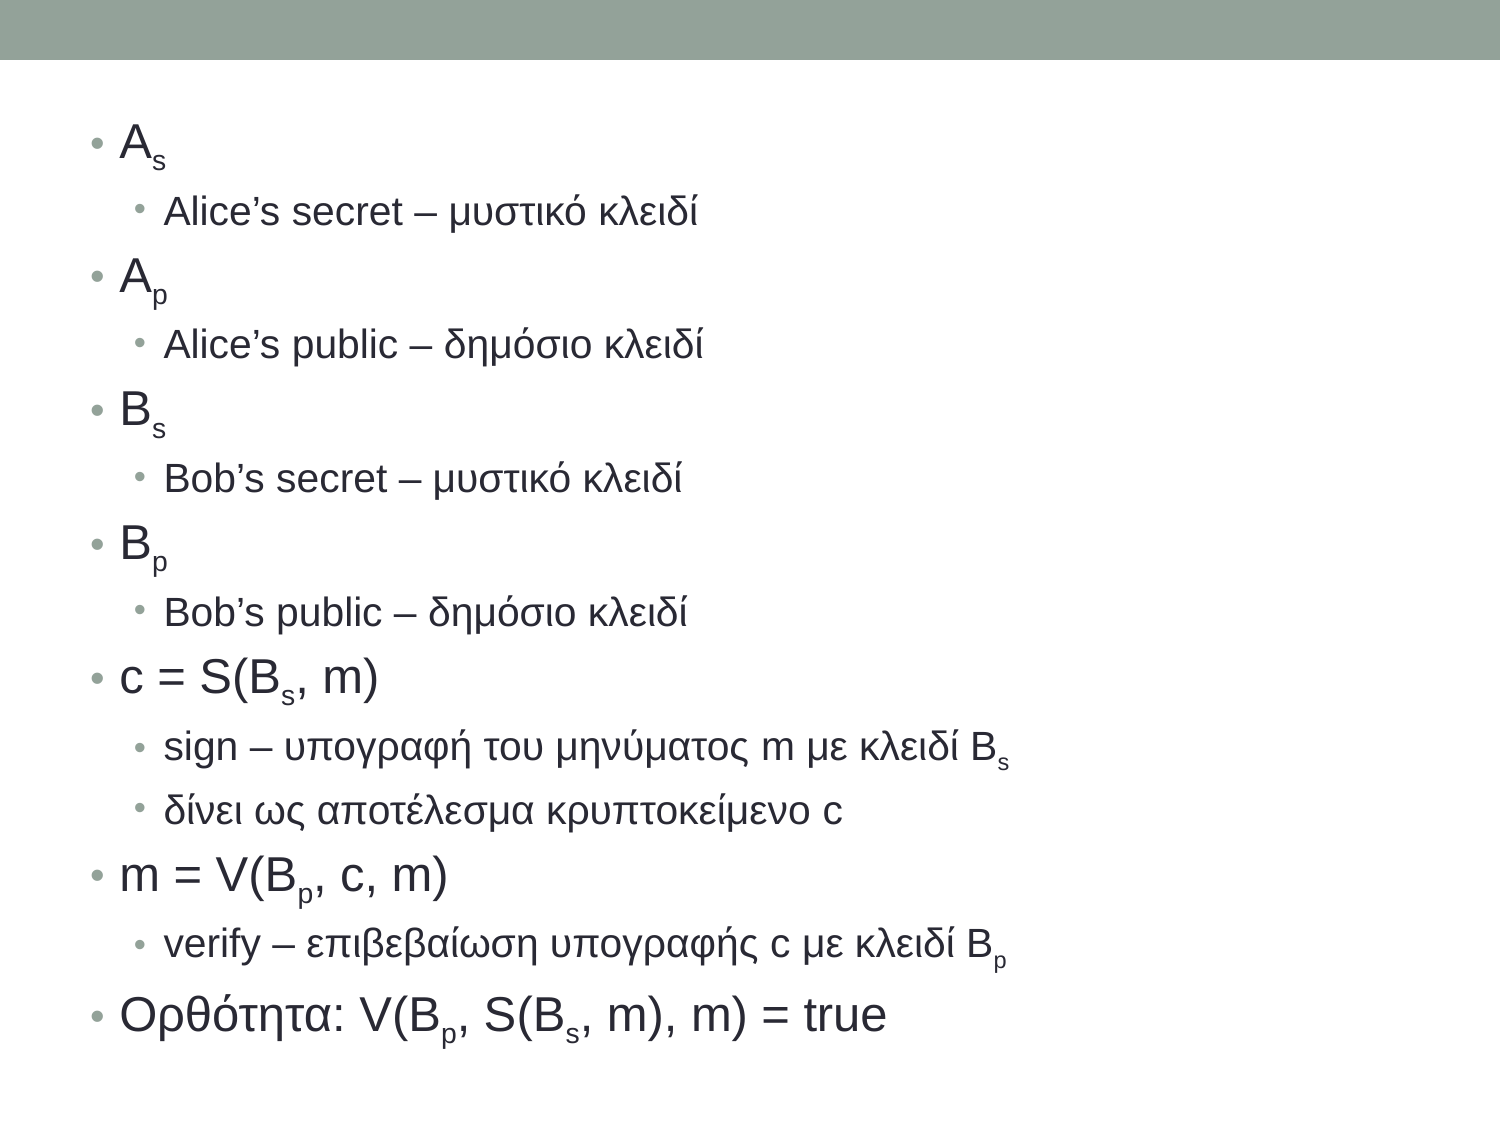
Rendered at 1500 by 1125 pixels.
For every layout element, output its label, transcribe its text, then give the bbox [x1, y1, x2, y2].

list As Alice’s secret – μυστικό κλειδί Ap Alice’s public – δημόσιο κλειδί Βs Bob’s secret – μυστικό κλειδί Βp Bob’s public – δημόσιο κλειδί c = S(Βs, m) sign – υπογραφή του μηνύματος m με κλειδί Βs δίνει ως αποτέλεσμα κρυπτοκείμενο c m = V(Βp, c, m) verify – επιβεβαίωση υπογραφής c με κλειδί Βp Ορθότητα: V(Βp, S(Βs, m), m) = true [75, 101, 1425, 1063]
